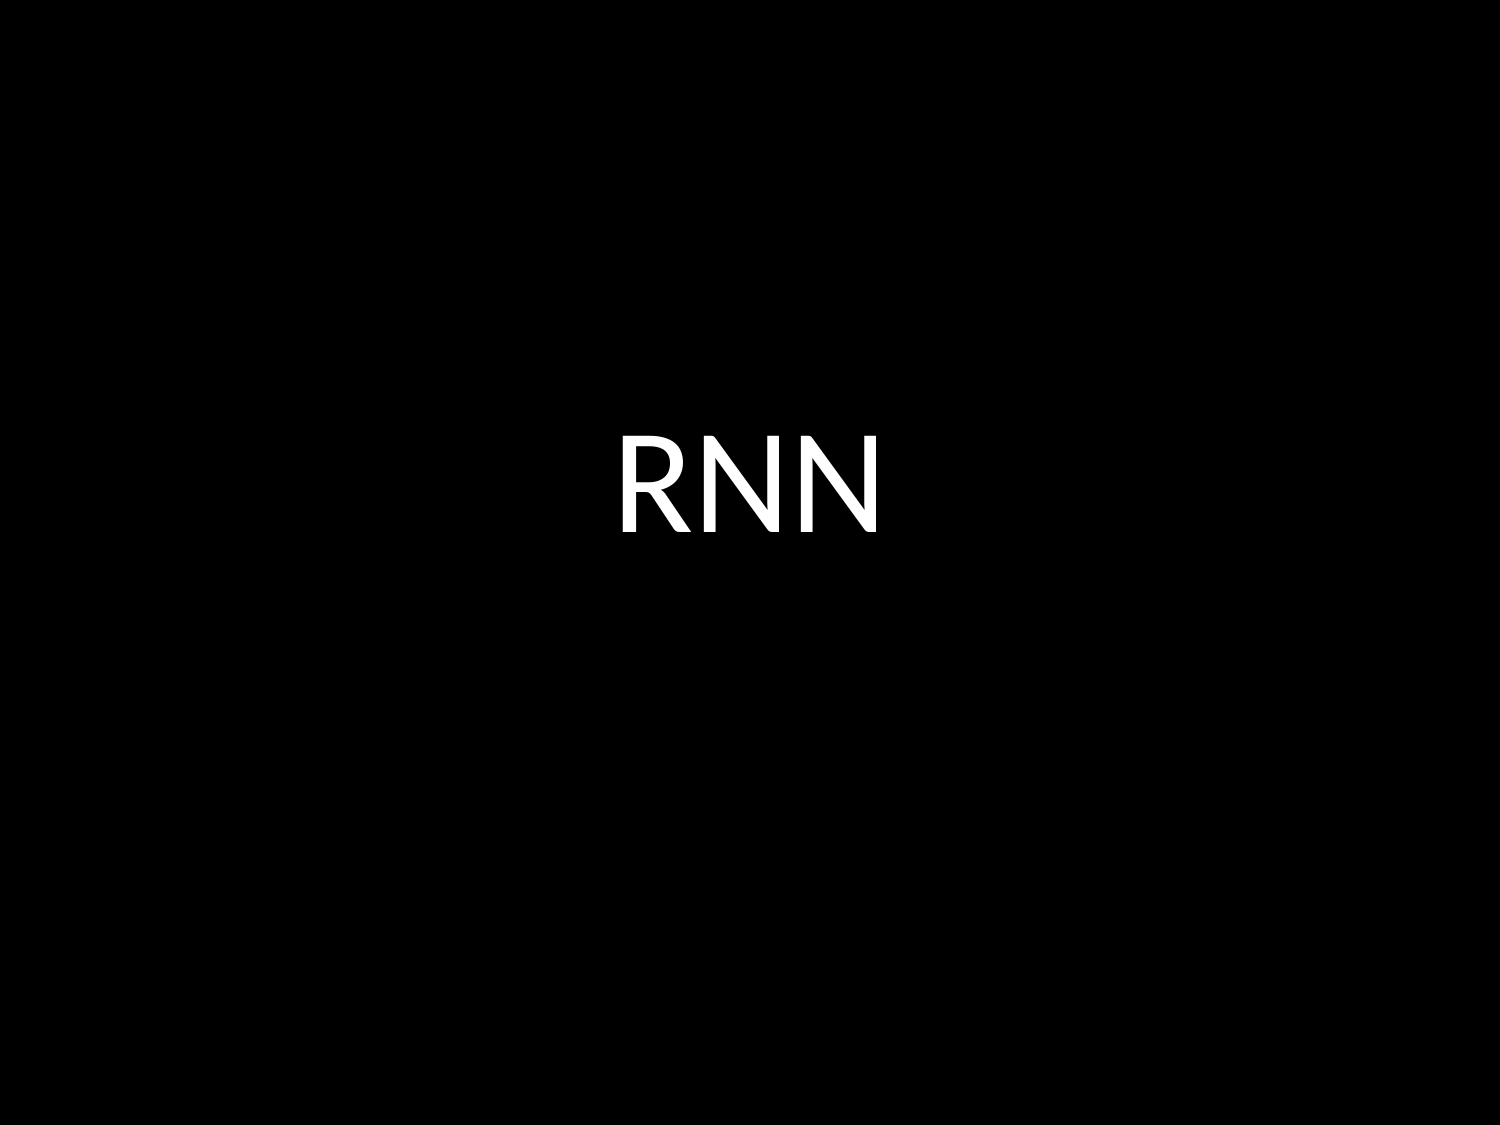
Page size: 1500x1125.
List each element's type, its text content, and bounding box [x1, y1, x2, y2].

text_box RNN [0, 0, 1500, 1125]
